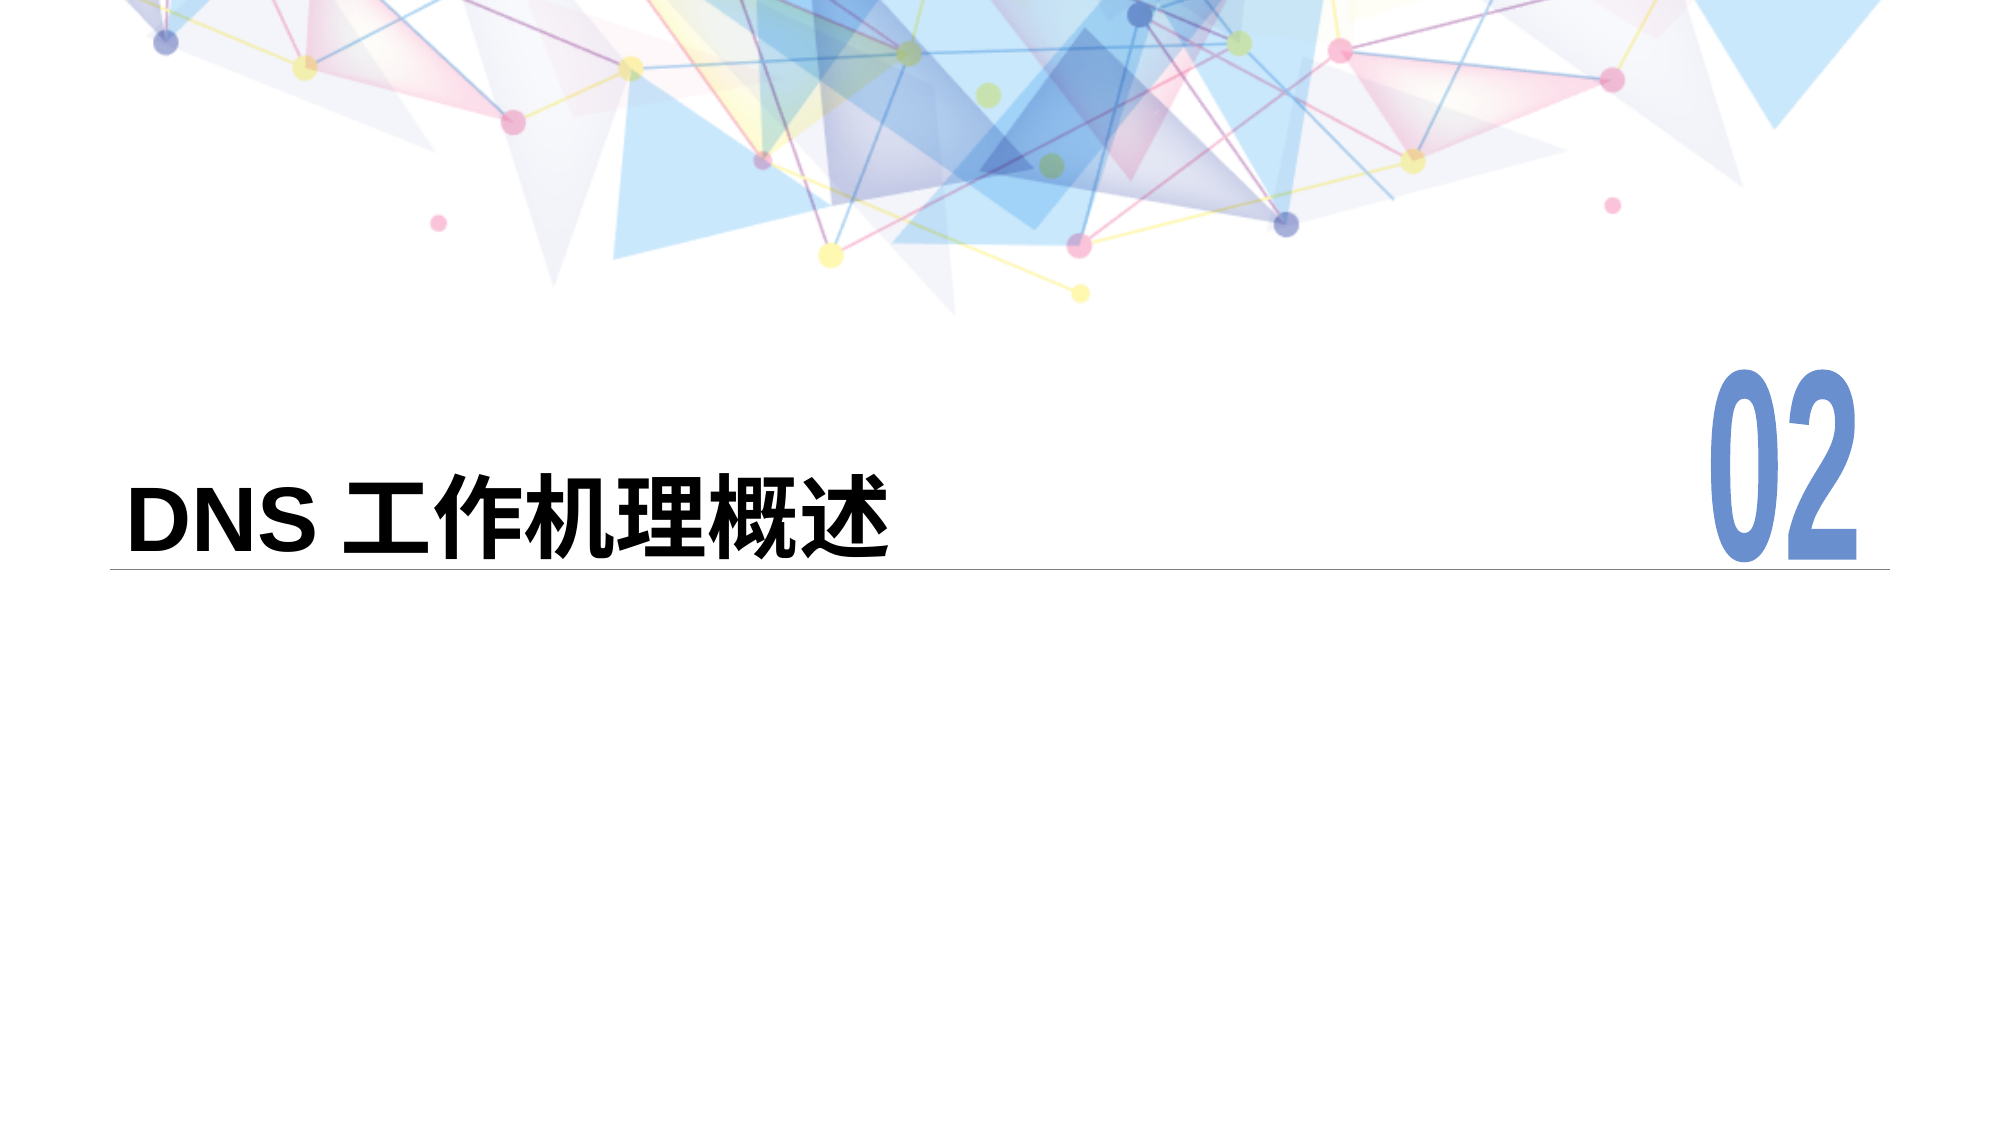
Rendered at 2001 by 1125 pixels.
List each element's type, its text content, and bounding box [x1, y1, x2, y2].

title DNS工作机理概述 [109, 480, 1890, 563]
picture [7, 0, 1890, 442]
